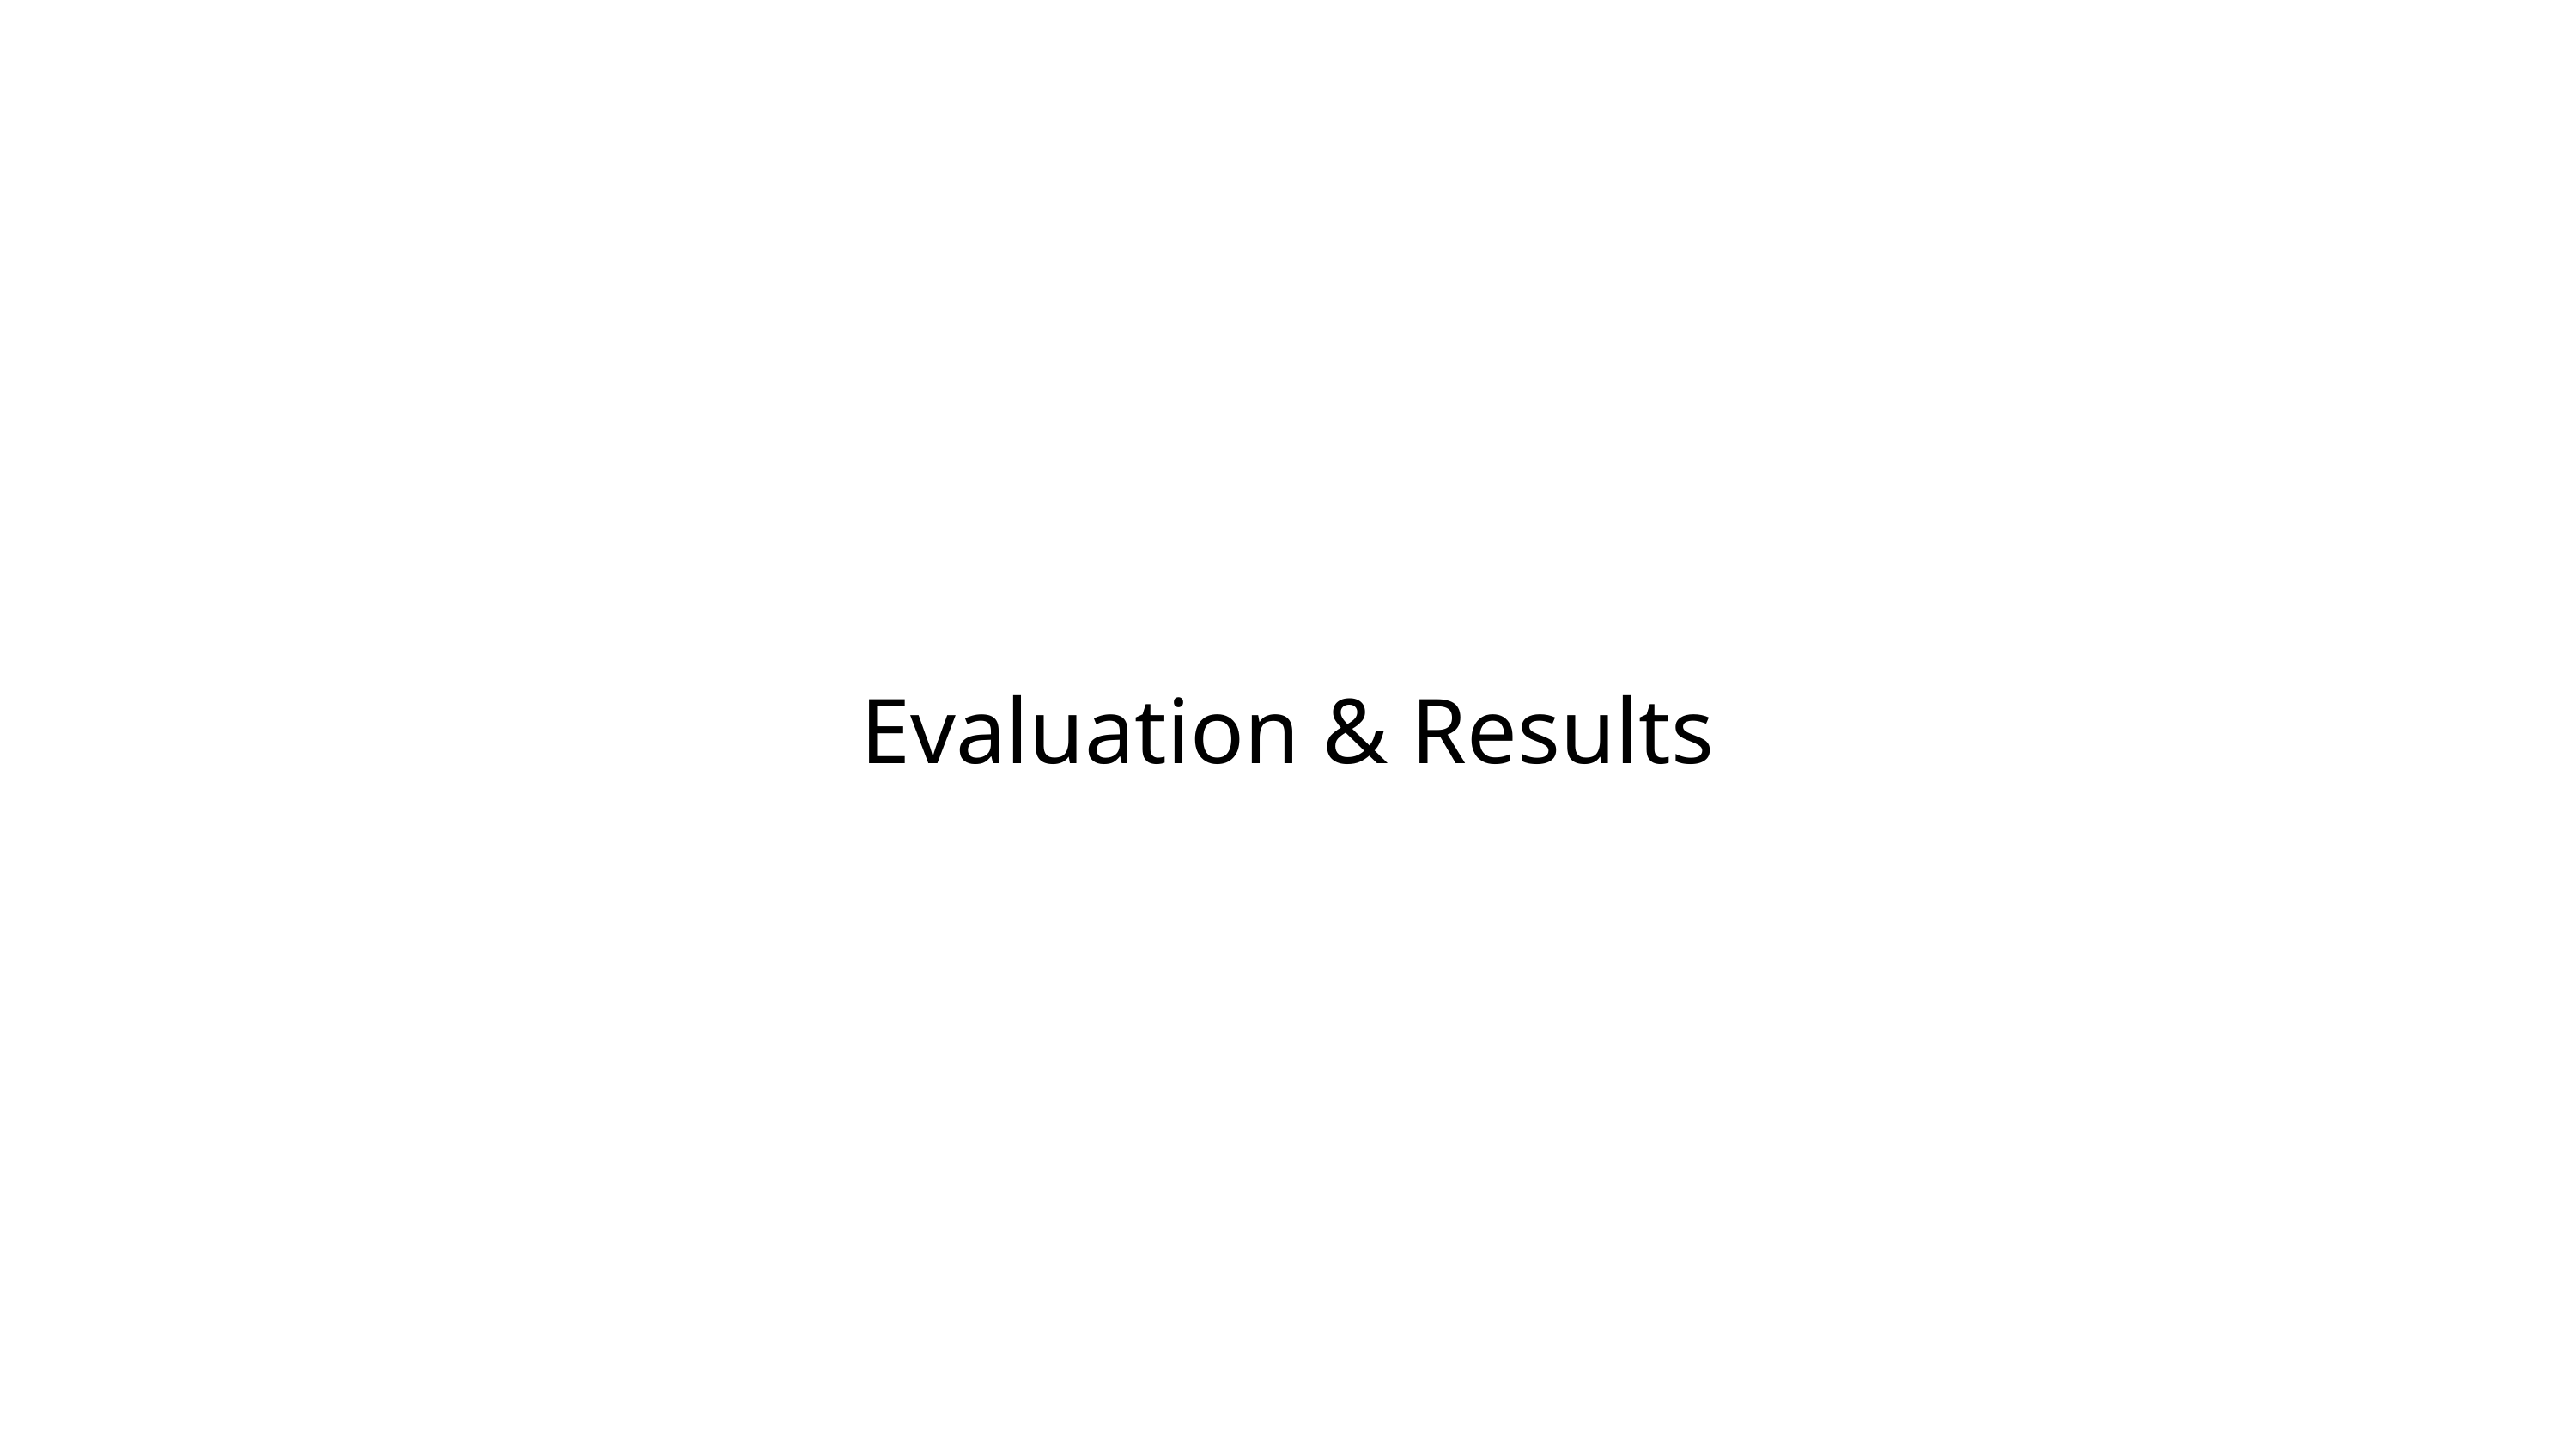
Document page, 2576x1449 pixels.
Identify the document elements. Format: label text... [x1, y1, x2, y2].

text_box Evaluation & Results [815, 656, 1761, 782]
